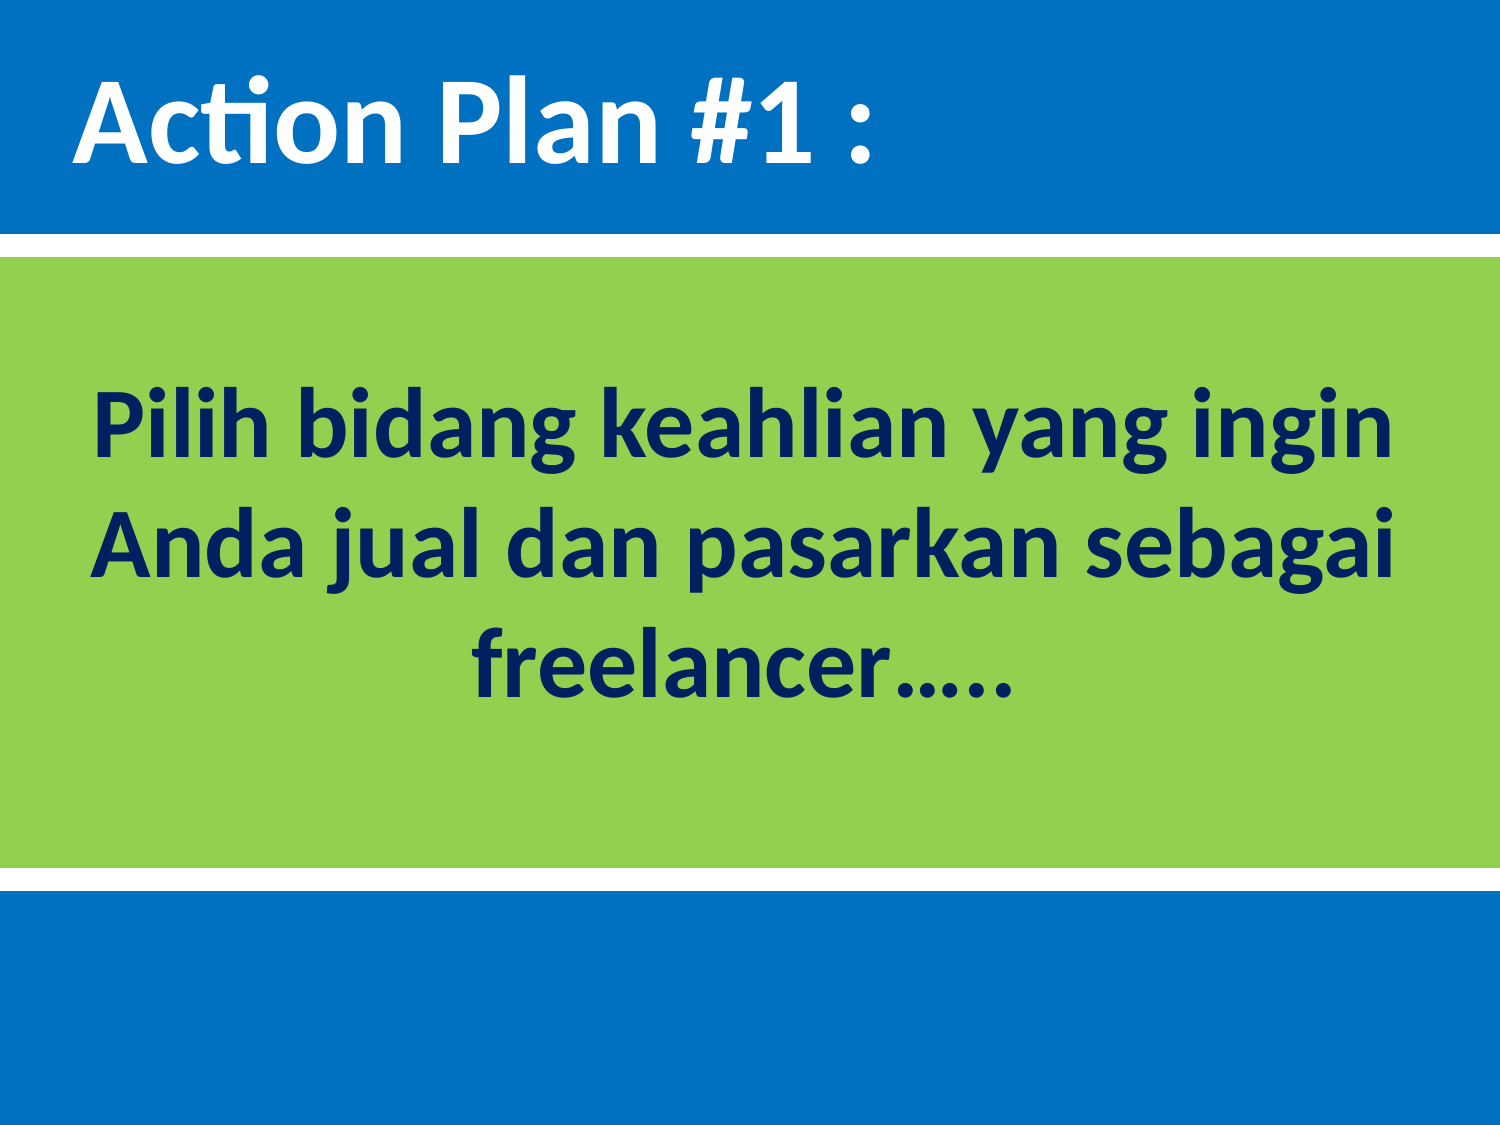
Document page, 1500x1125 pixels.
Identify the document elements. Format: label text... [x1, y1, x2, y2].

text_box Action Plan #1 : [57, 31, 894, 196]
text_box Pilih bidang keahlian yang ingin Anda jual dan pasarkan sebagai freelancer….. [53, 349, 1435, 725]
text_box [0, 0, 1500, 234]
text_box [0, 891, 1500, 1125]
text_box [0, 257, 1500, 868]
